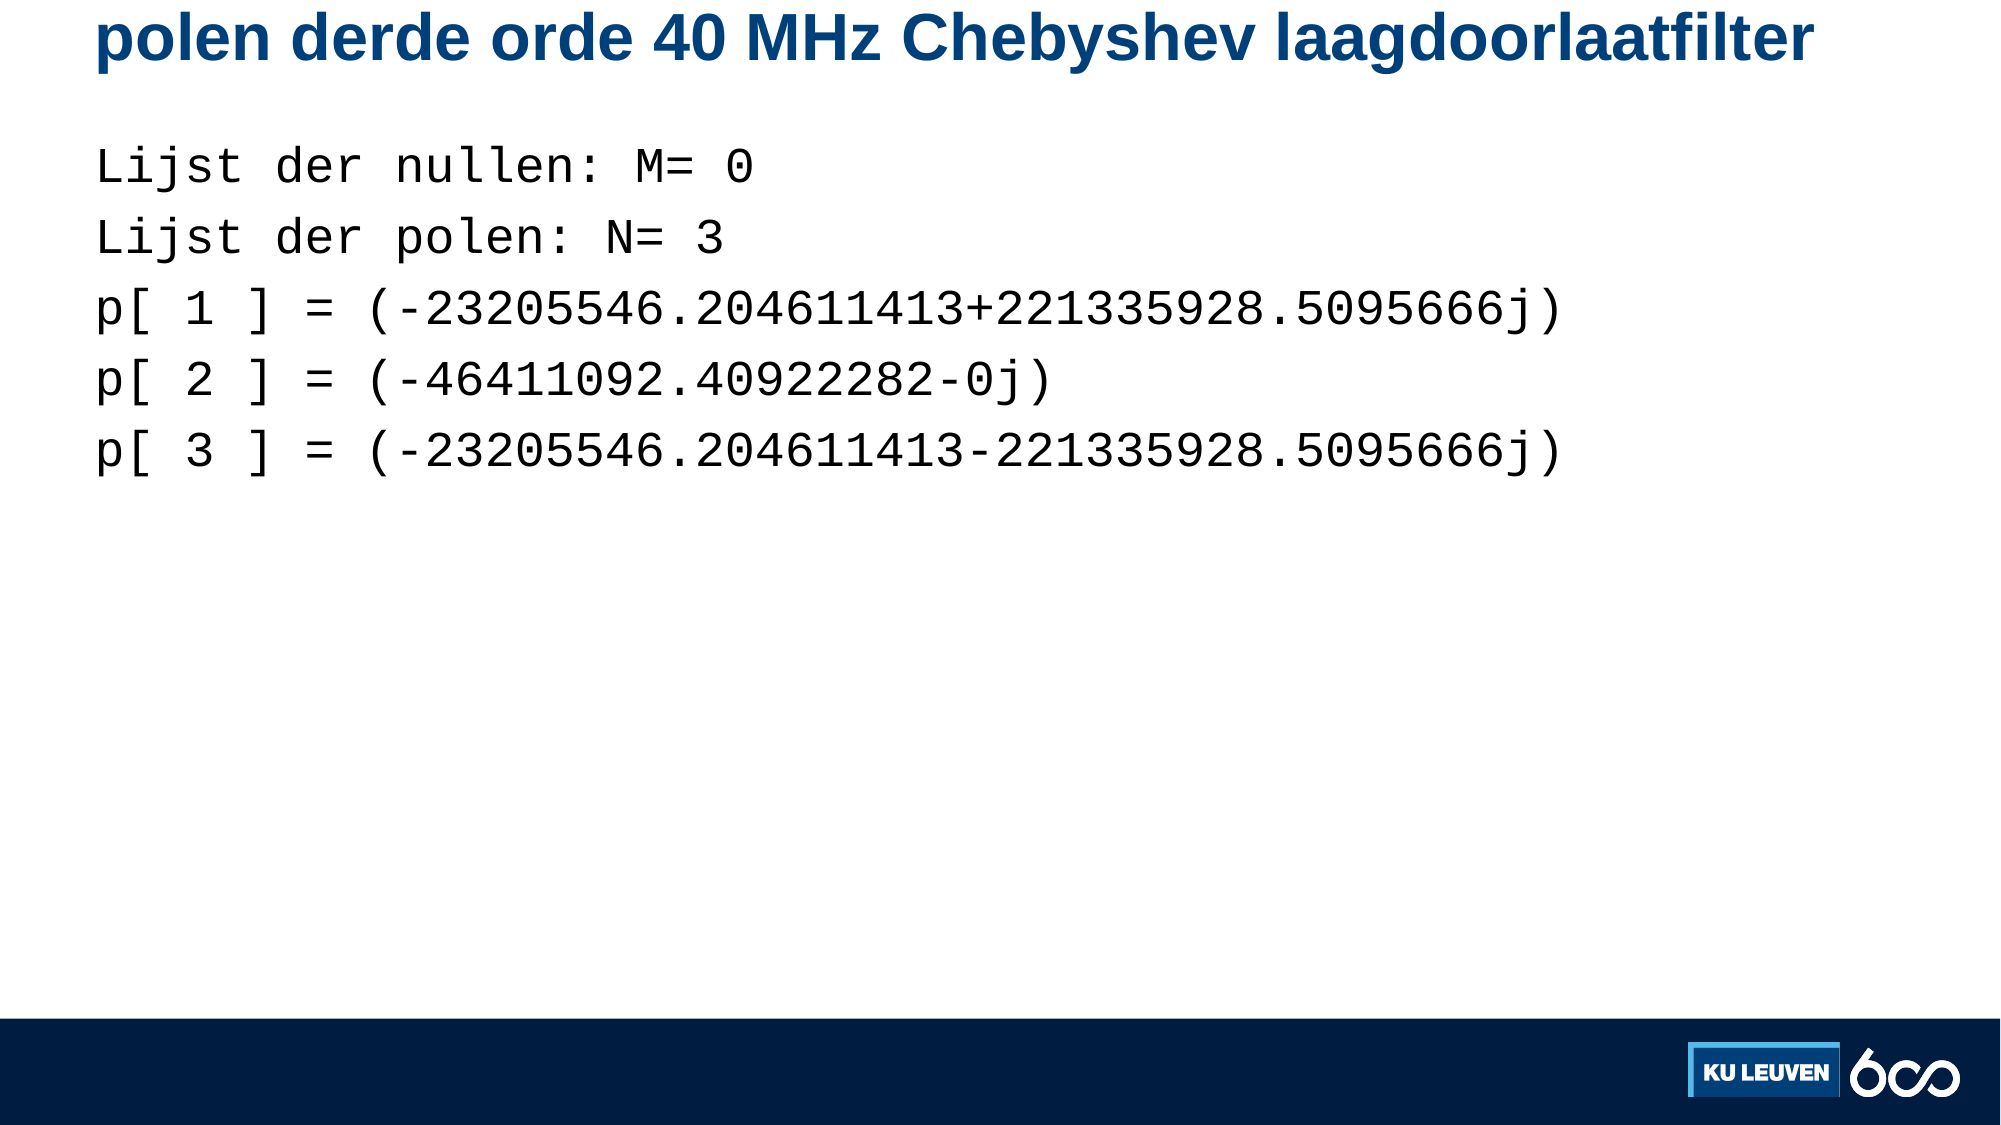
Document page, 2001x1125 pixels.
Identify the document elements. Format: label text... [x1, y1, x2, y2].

title polen derde orde 40 MHz Chebyshev laagdoorlaatfilter [94, 2, 1906, 110]
picture [1688, 1042, 1960, 1097]
list Lijst der nullen: M= 0 Lijst der polen: N= 3 p[ 1 ] = (-23205546.204611413+221335928.5095666j) p[ 2 ] = (-46411092.40922282-0j) p[ 3 ] = (-23205546.204611413-221335928.5095666j) [94, 142, 1900, 993]
